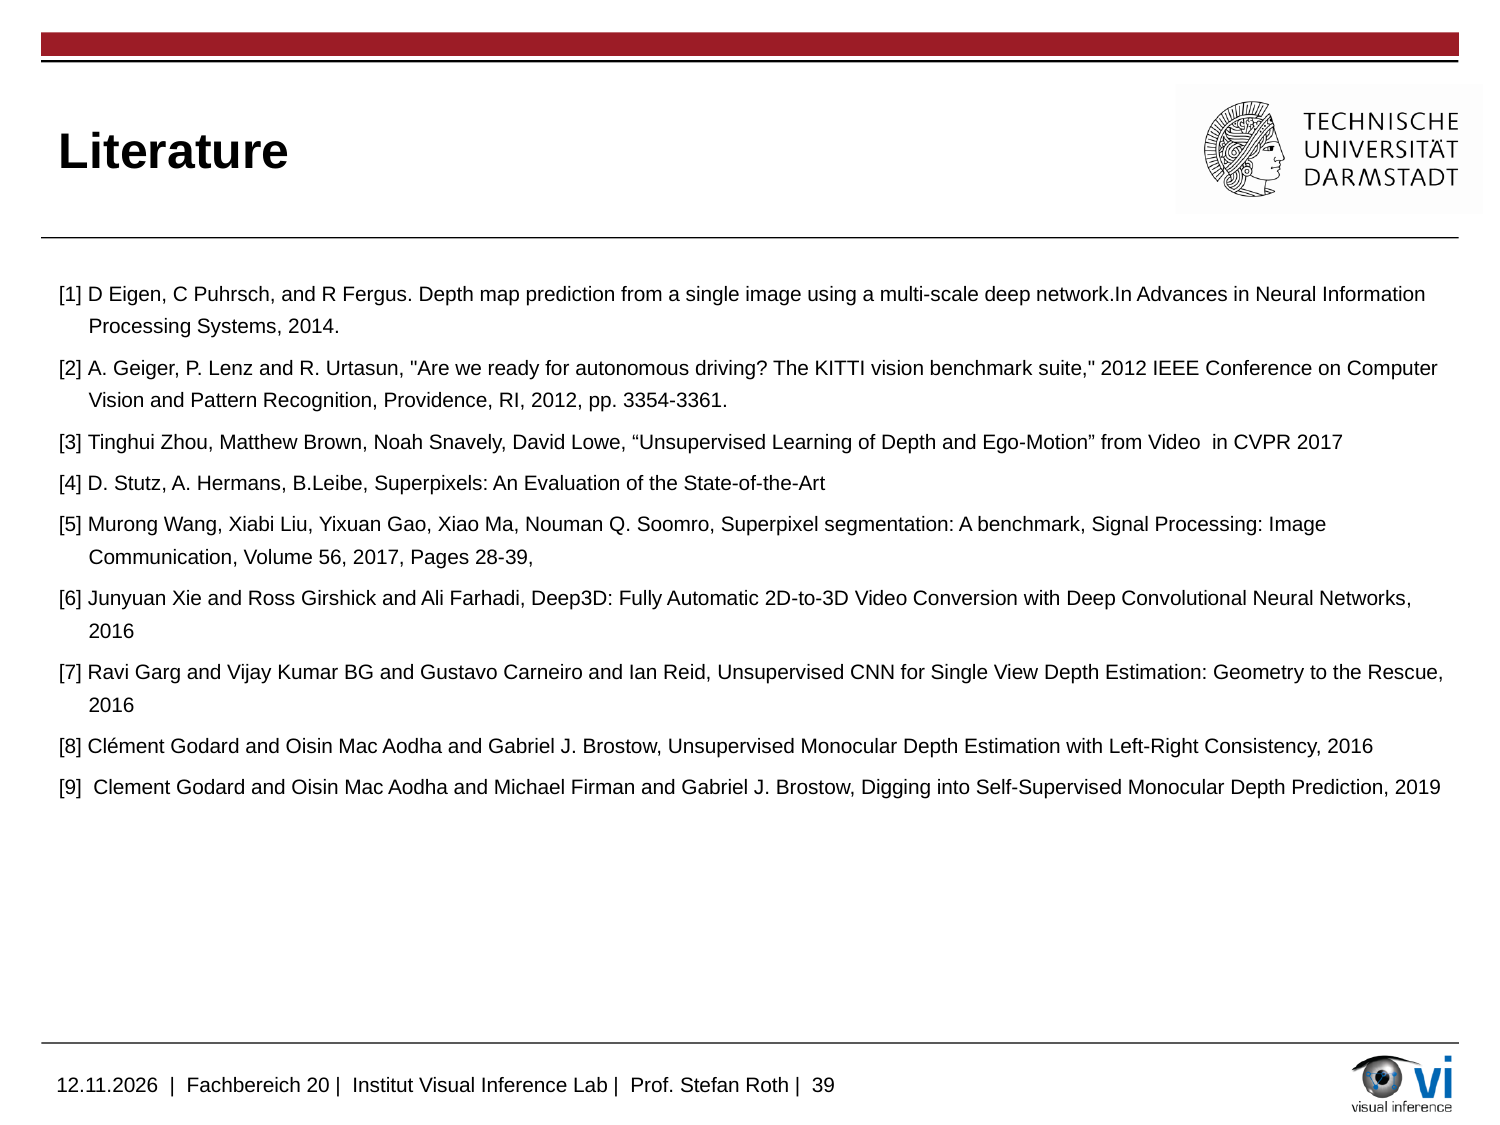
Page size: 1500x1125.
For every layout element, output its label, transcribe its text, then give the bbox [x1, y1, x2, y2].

picture [1175, 84, 1483, 214]
title Literature [58, 79, 1149, 218]
list [1] D Eigen, C Puhrsch, and R Fergus. Depth map prediction from a single image using a multi-scale deep network.In Advances in Neural Information Processing Systems, 2014. [2] A. Geiger, P. Lenz and R. Urtasun, "Are we ready for autonomous driving? The KITTI vision benchmark suite," 2012 IEEE Conference on Computer Vision and Pattern Recognition, Providence, RI, 2012, pp. 3354-3361. [3] Tinghui Zhou, Matthew Brown, Noah Snavely, David Lowe, “Unsupervised Learning of Depth and Ego-Motion” from Video in CVPR 2017 [4] D. Stutz, A. Hermans, B.Leibe, Superpixels: An Evaluation of the State-of-the-Art [5] Murong Wang, Xiabi Liu, Yixuan Gao, Xiao Ma, Nouman Q. Soomro, Superpixel segmentation: A benchmark, Signal Processing: Image Communication, Volume 56, 2017, Pages 28-39, [6] Junyuan Xie and Ross Girshick and Ali Farhadi, Deep3D: Fully Automatic 2D-to-3D Video Conversion with Deep Convolutional Neural Networks, 2016 [7] Ravi Garg and Vijay Kumar BG and Gustavo Carneiro and Ian Reid, Unsupervised CNN for Single View Depth Estimation: Geometry to the Rescue, 2016 [8] Clément Godard and Oisin Mac Aodha and Gabriel J. Brostow, Unsupervised Monocular Depth Estimation with Left-Right Consistency, 2016 [9] Clement Godard and Oisin Mac Aodha and Michael Firman and Gabriel J. Brostow, Digging into Self-Supervised Monocular Depth Prediction, 2019 [58, 265, 1446, 1001]
picture [1351, 1055, 1500, 1112]
